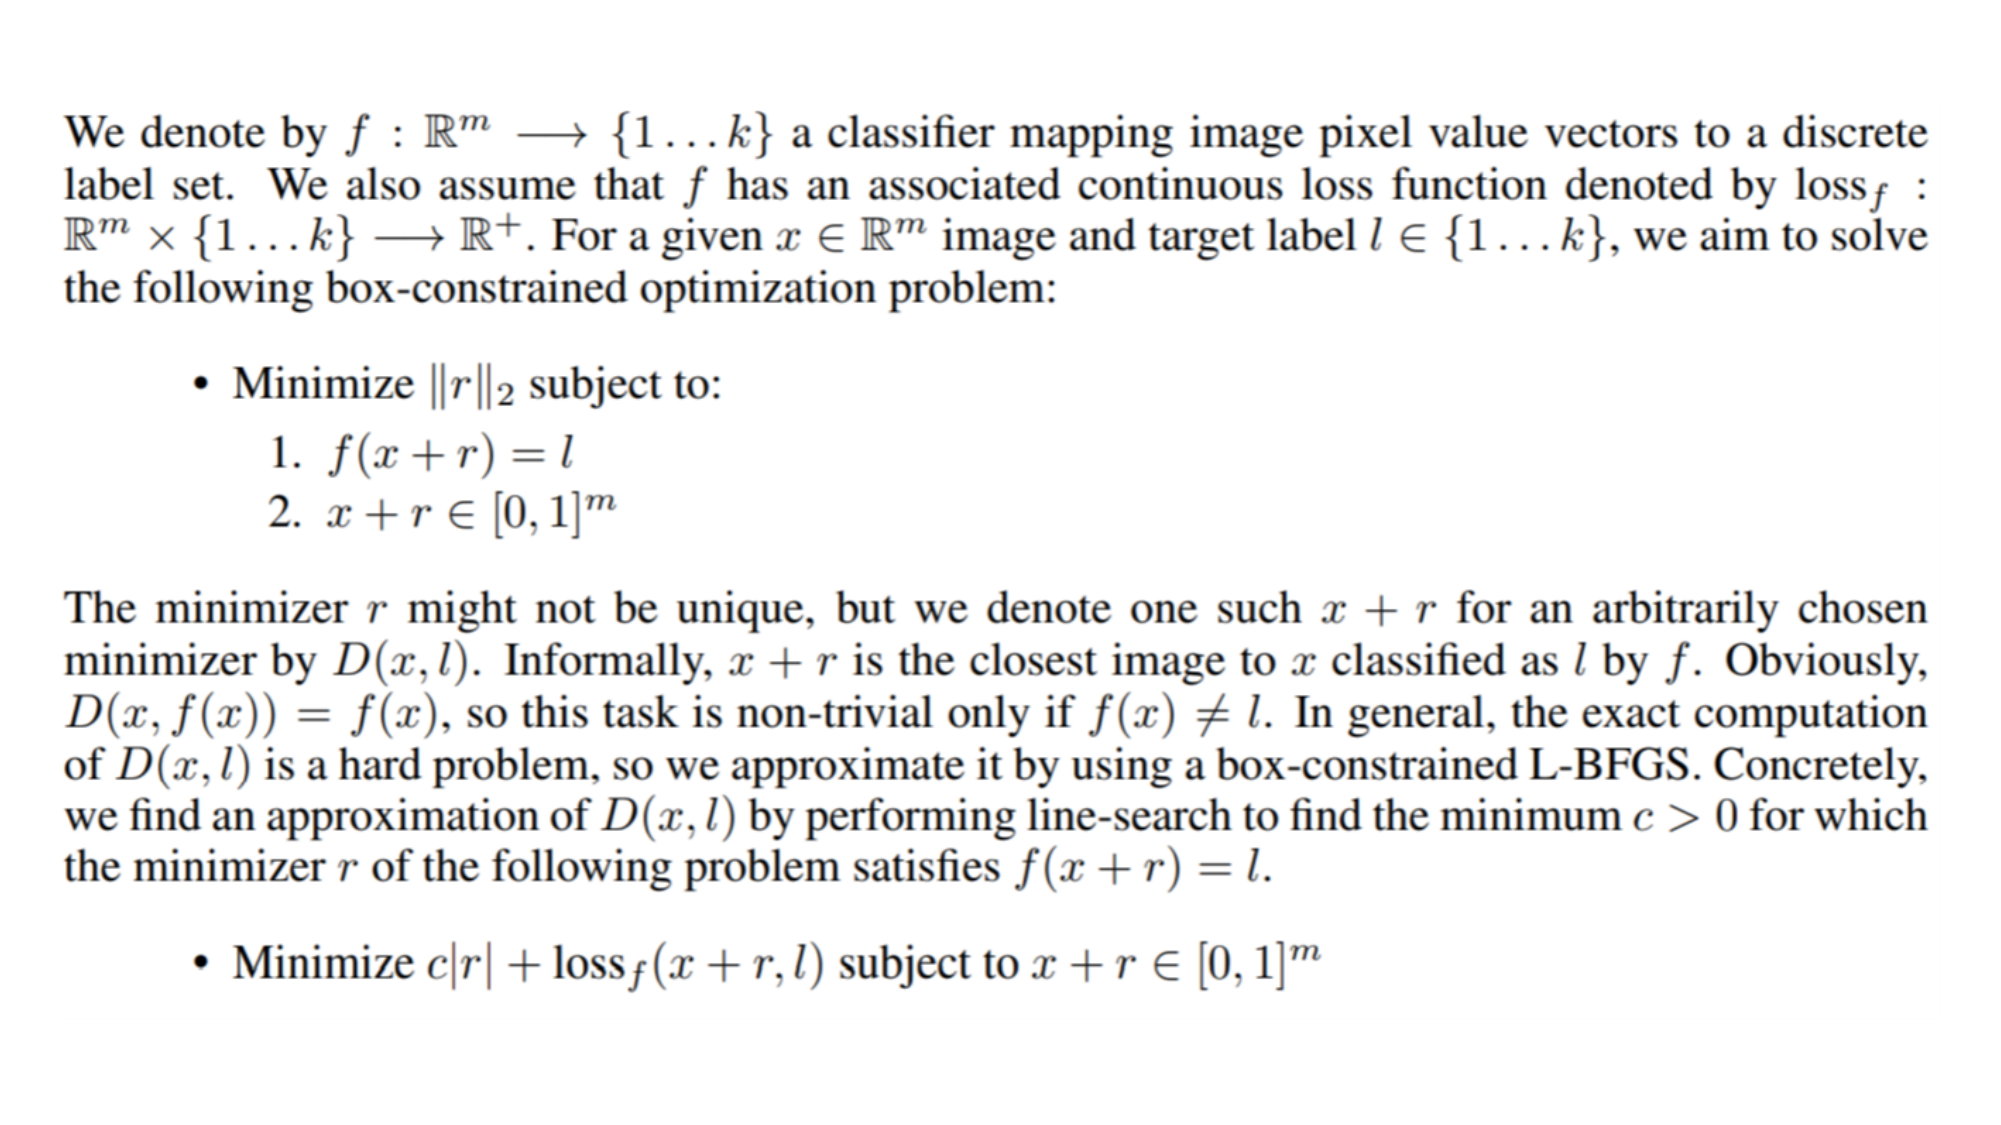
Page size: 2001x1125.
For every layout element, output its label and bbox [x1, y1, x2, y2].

picture [60, 104, 1940, 1021]
